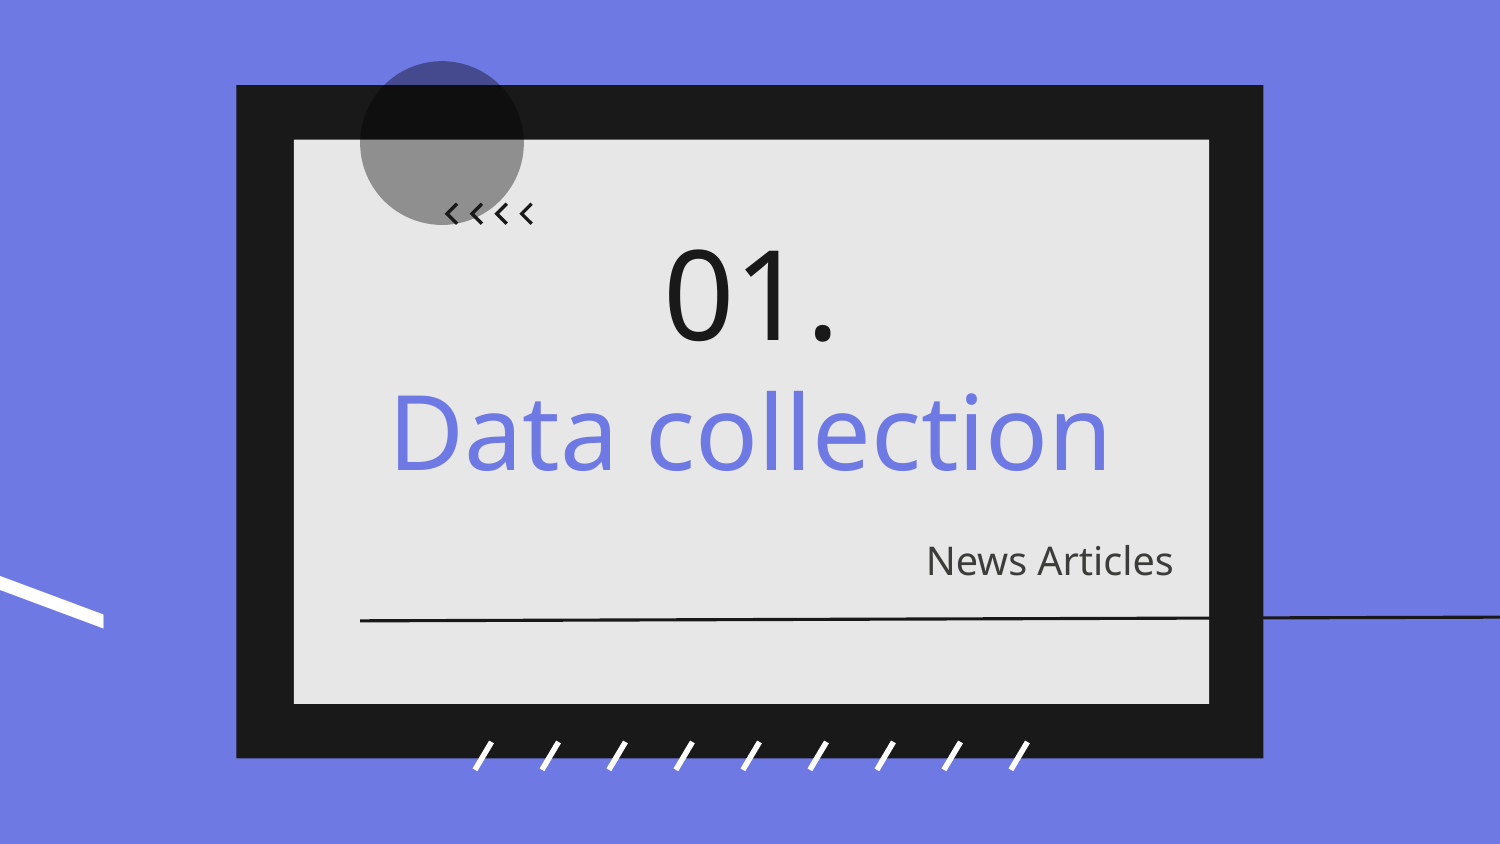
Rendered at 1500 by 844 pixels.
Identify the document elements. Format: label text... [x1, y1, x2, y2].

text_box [444, 202, 534, 226]
text_box [293, 139, 1210, 704]
text_box [236, 85, 1264, 759]
title Data collection [345, 359, 1157, 498]
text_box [359, 616, 1500, 622]
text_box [472, 740, 1031, 772]
text_box [360, 61, 524, 225]
title 01. [596, 221, 906, 360]
subtitle News Articles [311, 501, 1190, 619]
